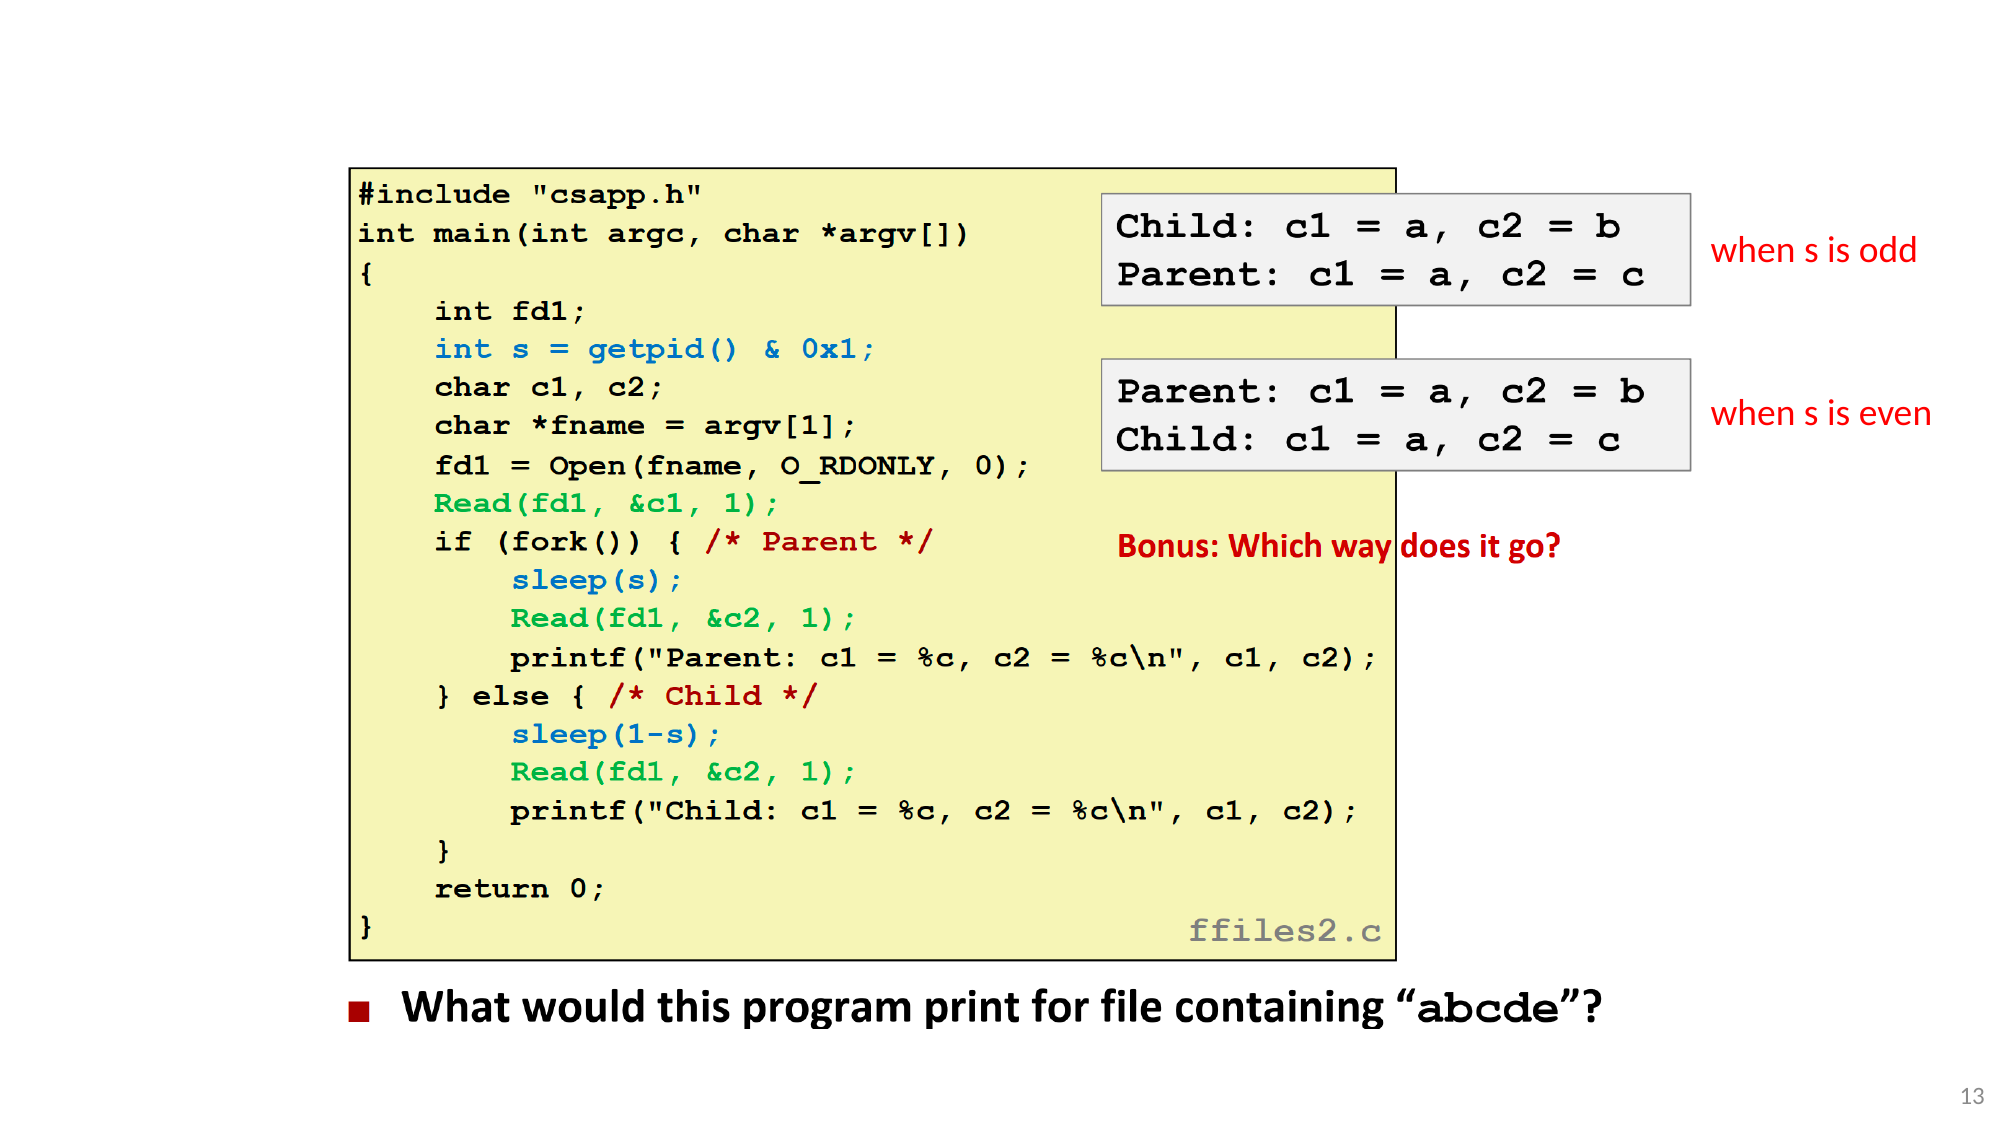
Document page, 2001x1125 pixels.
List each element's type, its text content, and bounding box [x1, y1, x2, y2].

picture [305, 156, 1695, 1029]
text_box when s is even [1695, 380, 1948, 441]
text_box when s is odd [1695, 217, 1934, 278]
slide_number 13 [1550, 1065, 2000, 1125]
